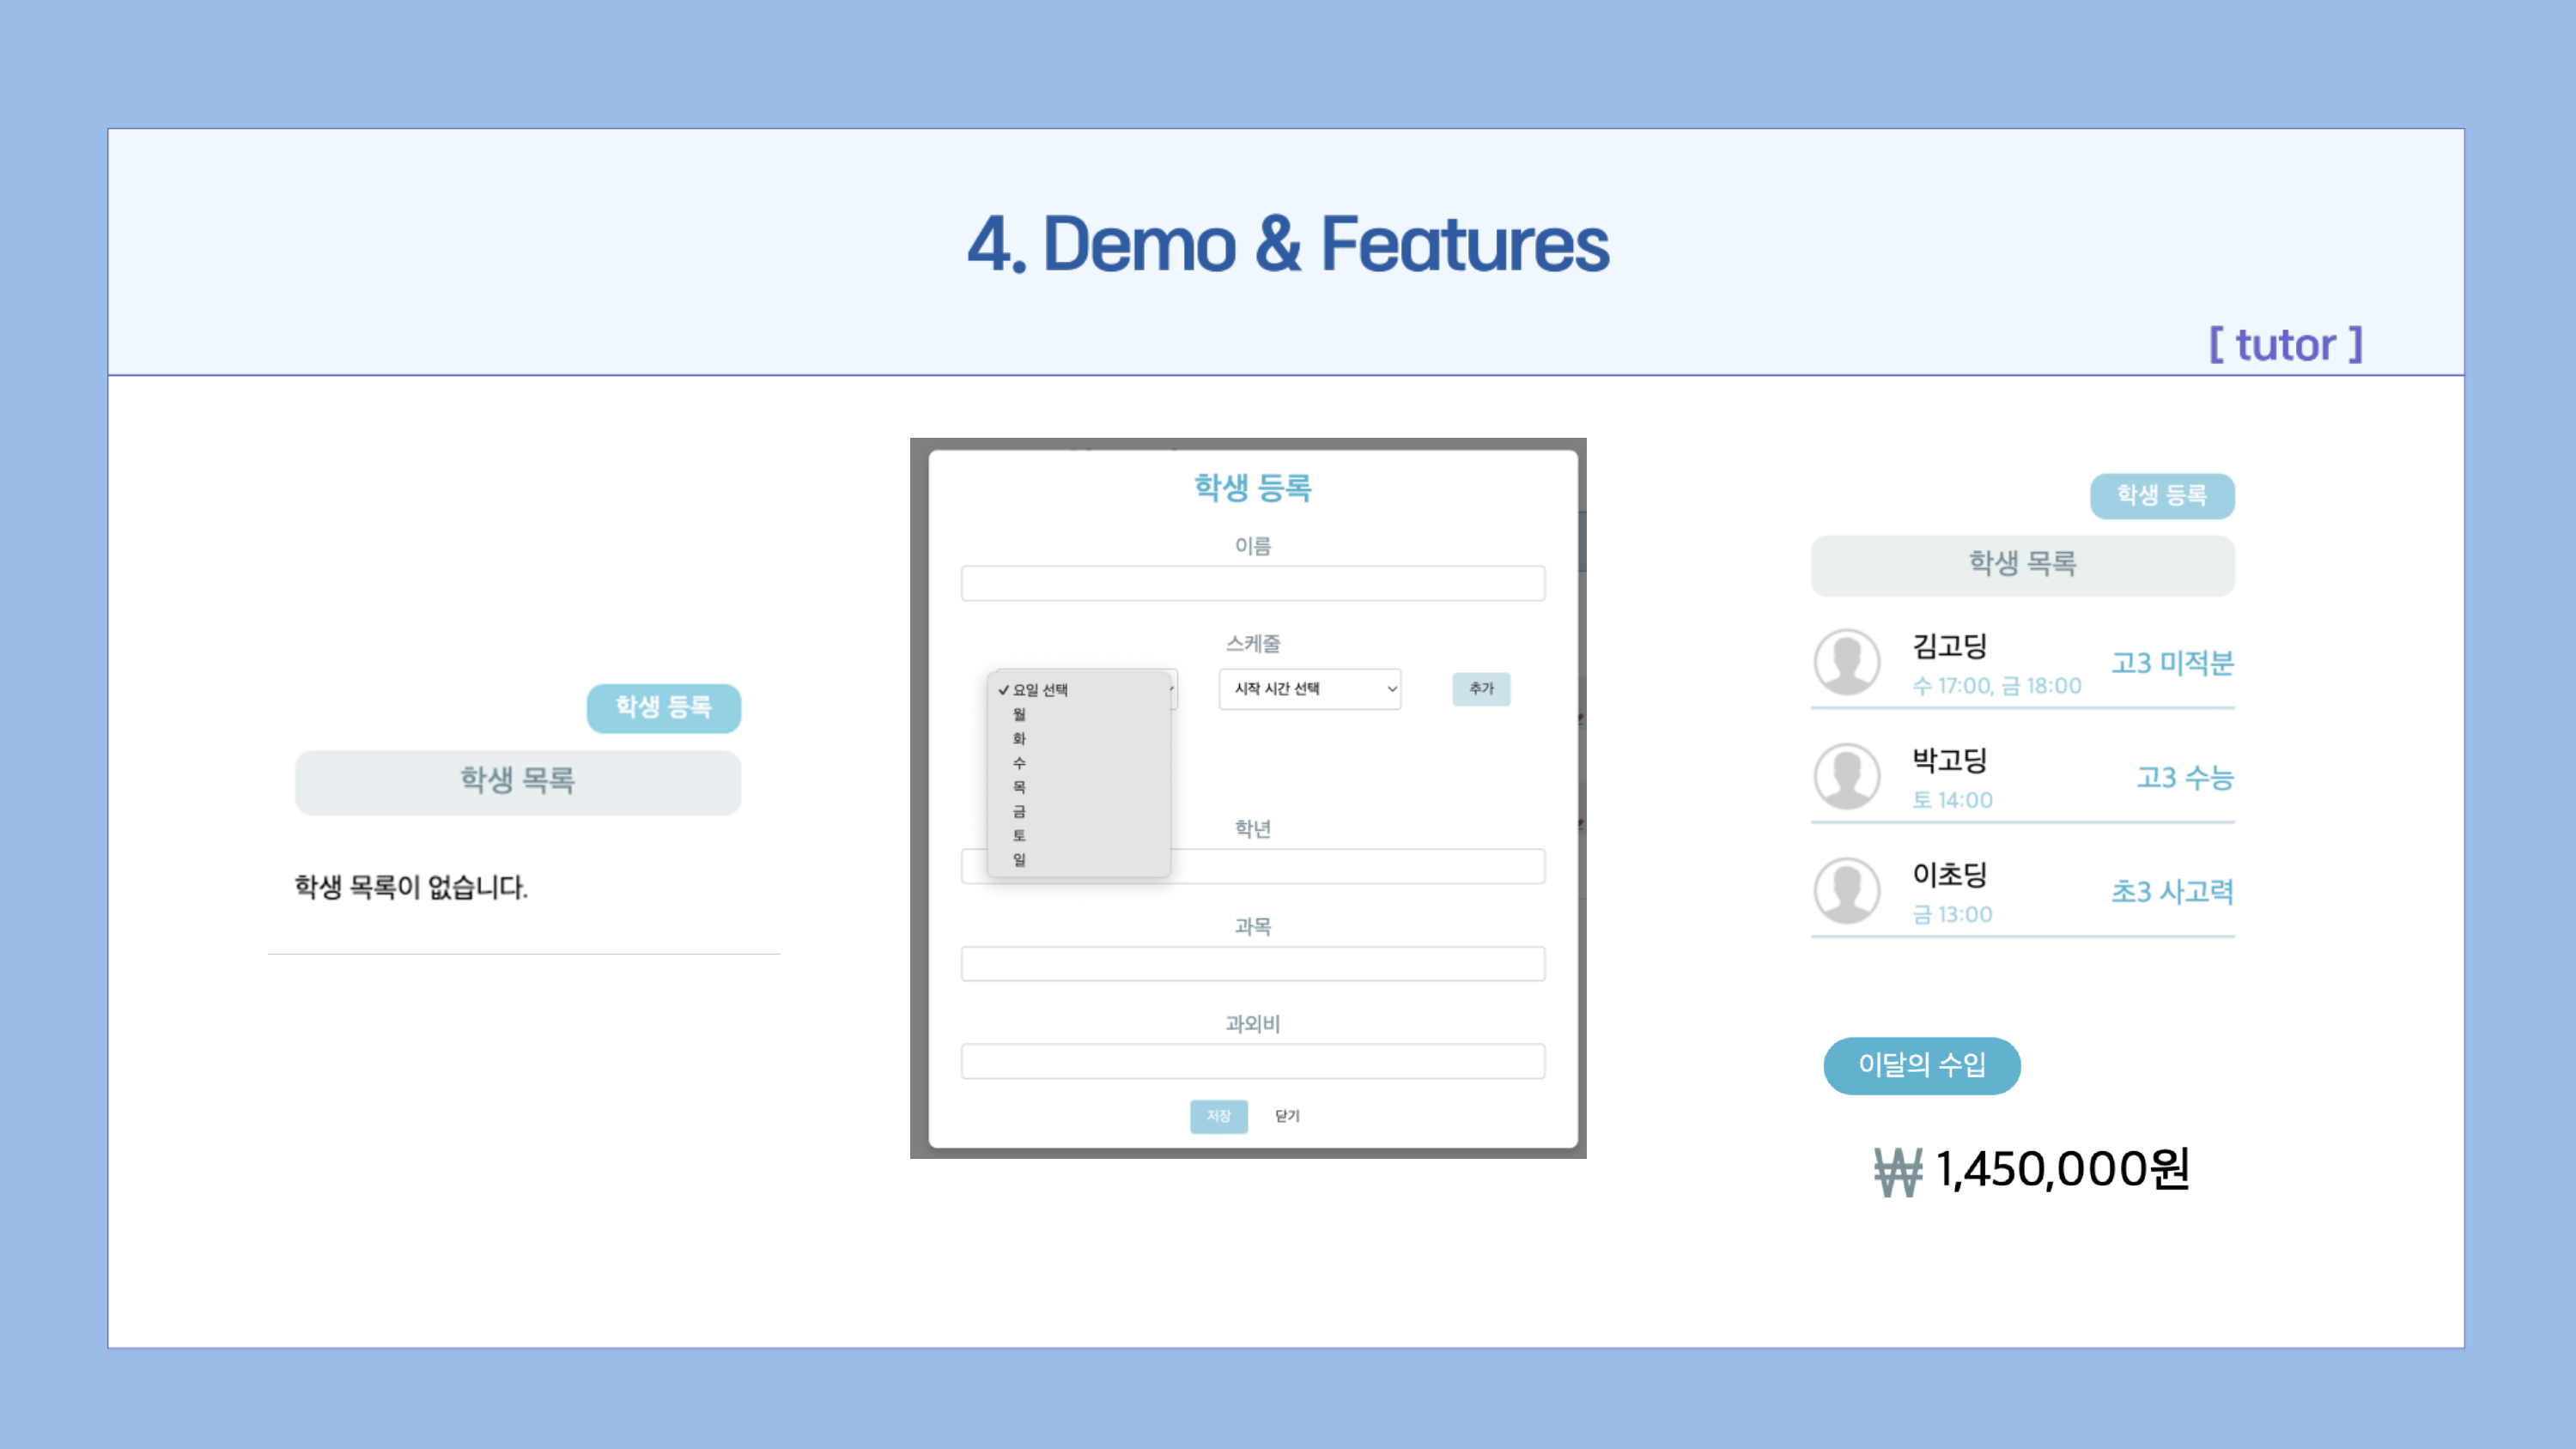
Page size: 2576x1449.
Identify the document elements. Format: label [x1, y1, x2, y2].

picture [106, 128, 2509, 1351]
